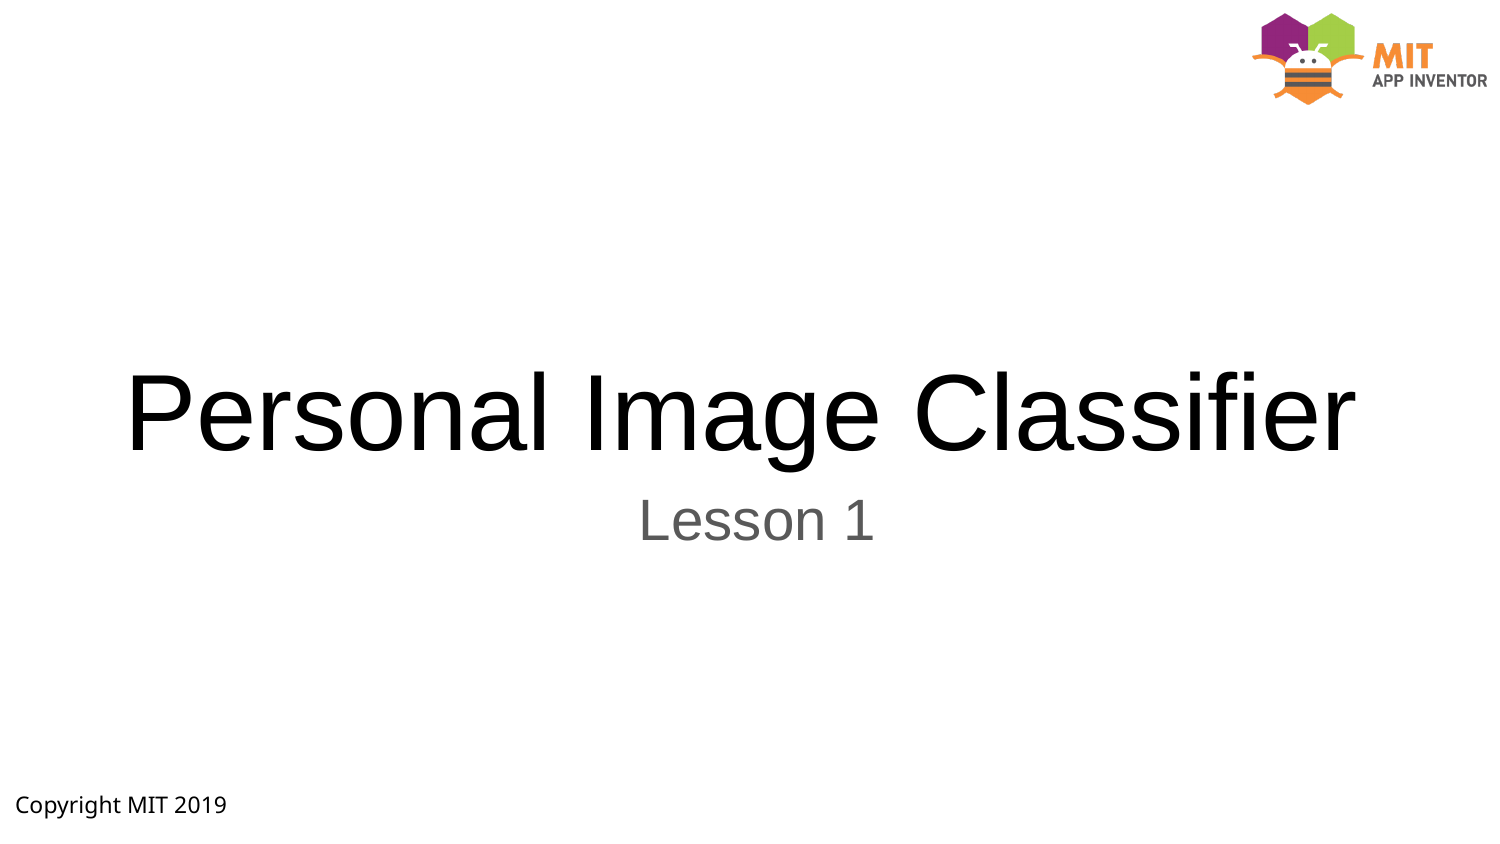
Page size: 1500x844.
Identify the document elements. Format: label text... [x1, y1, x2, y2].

title Personal Image Classifier [42, 150, 1441, 488]
subtitle Lesson 1 [58, 467, 1457, 598]
picture [1251, 13, 1487, 105]
